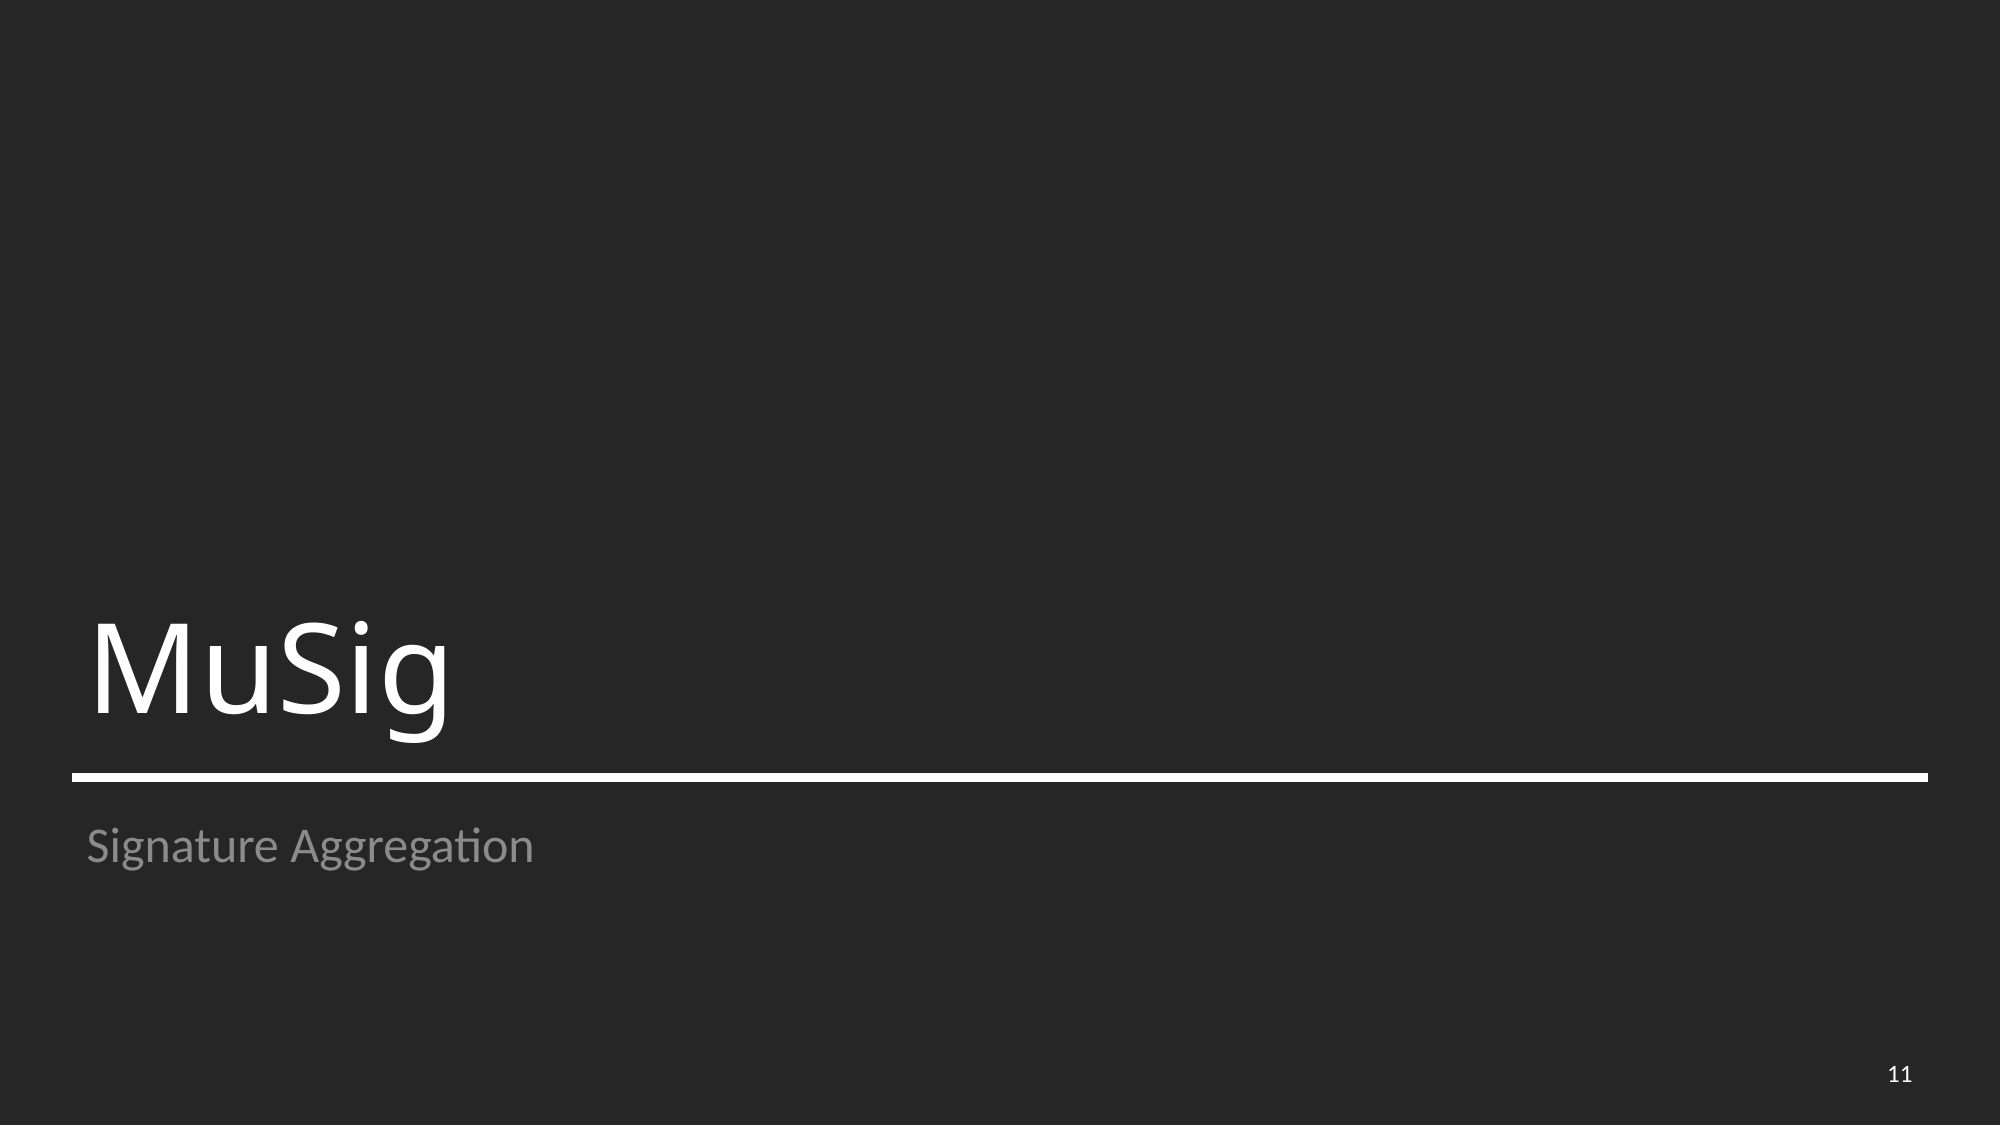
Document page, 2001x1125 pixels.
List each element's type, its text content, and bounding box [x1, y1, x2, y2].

slide_number 11 [1767, 1042, 1928, 1103]
title MuSig [71, 280, 1928, 749]
list Signature Aggregation [71, 812, 1928, 999]
